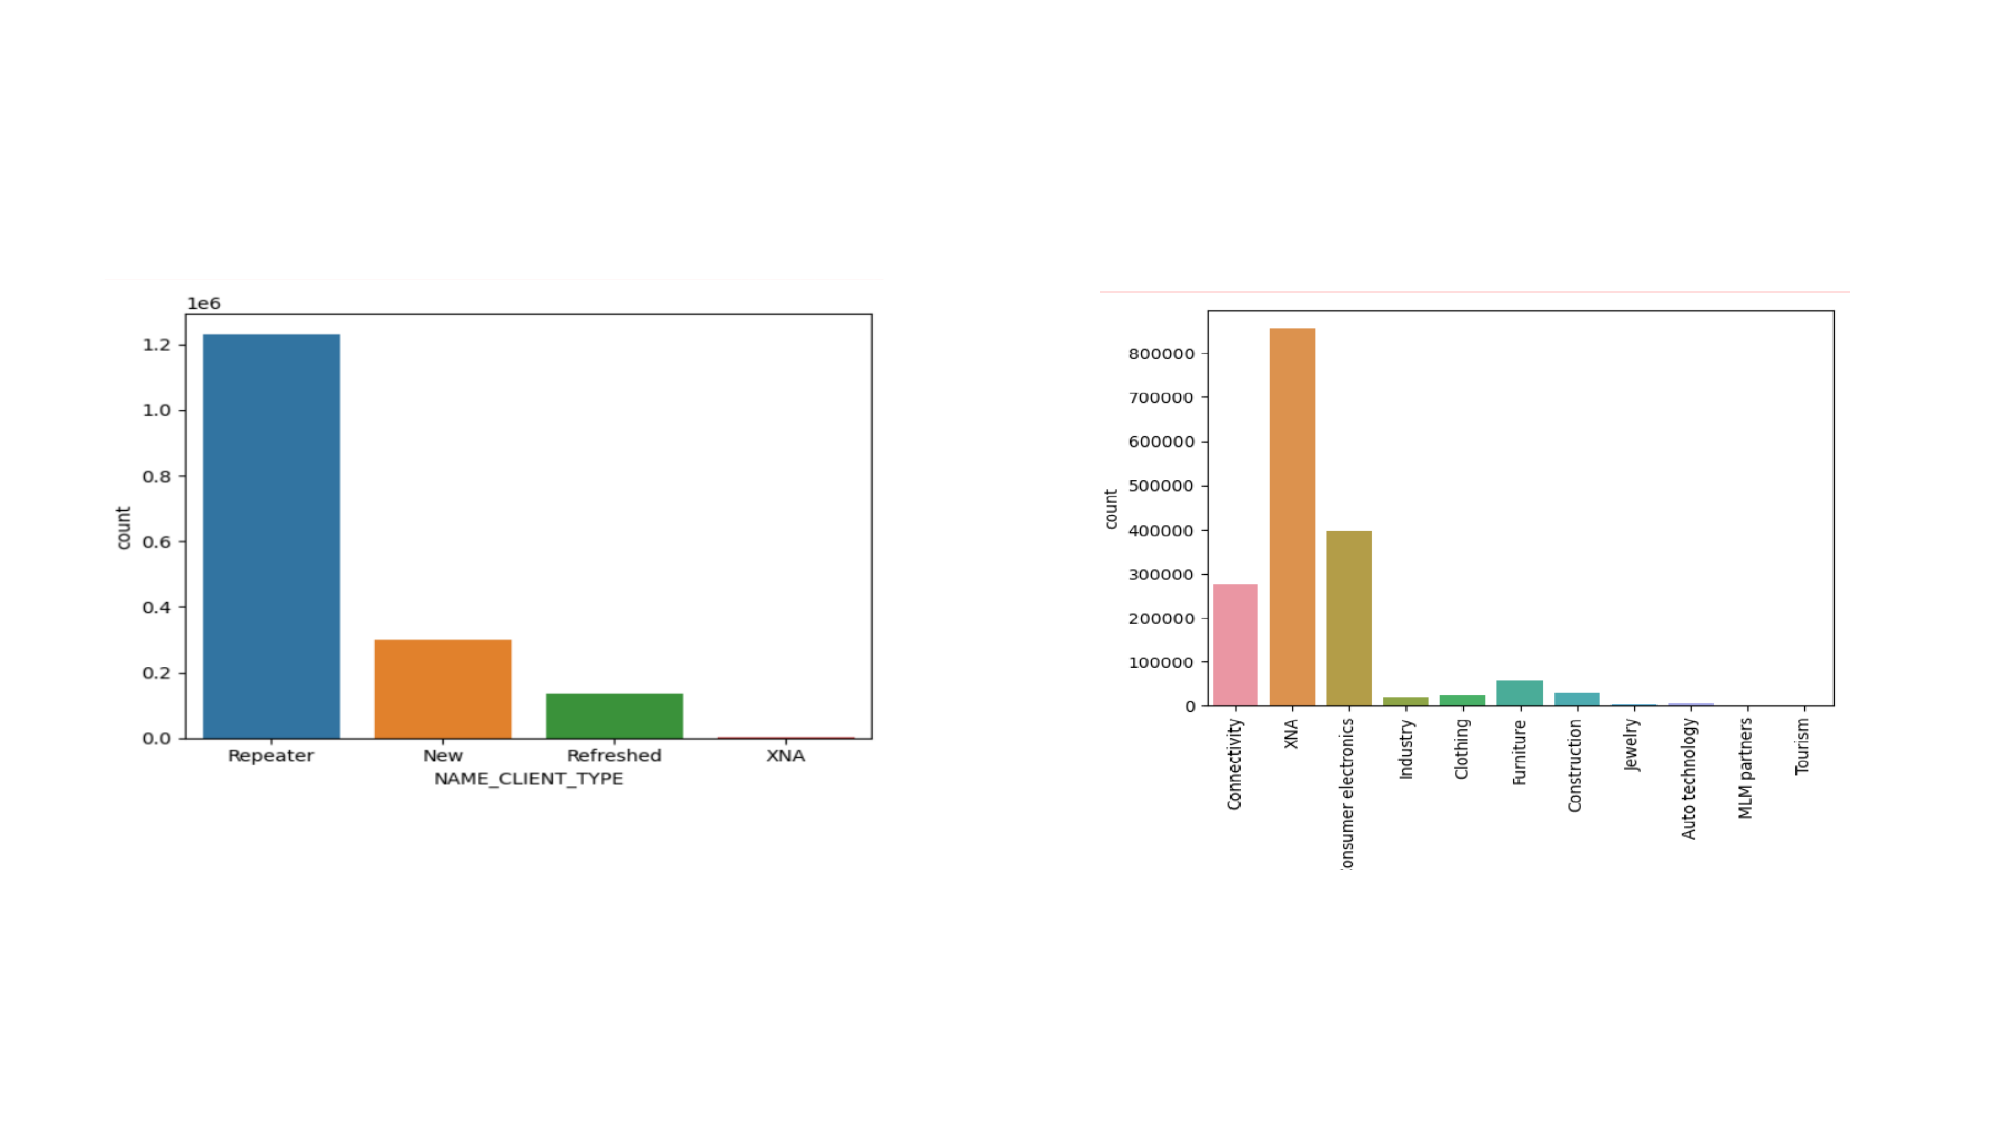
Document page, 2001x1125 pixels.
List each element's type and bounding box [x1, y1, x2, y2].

picture [1099, 291, 1850, 870]
list [104, 279, 884, 794]
